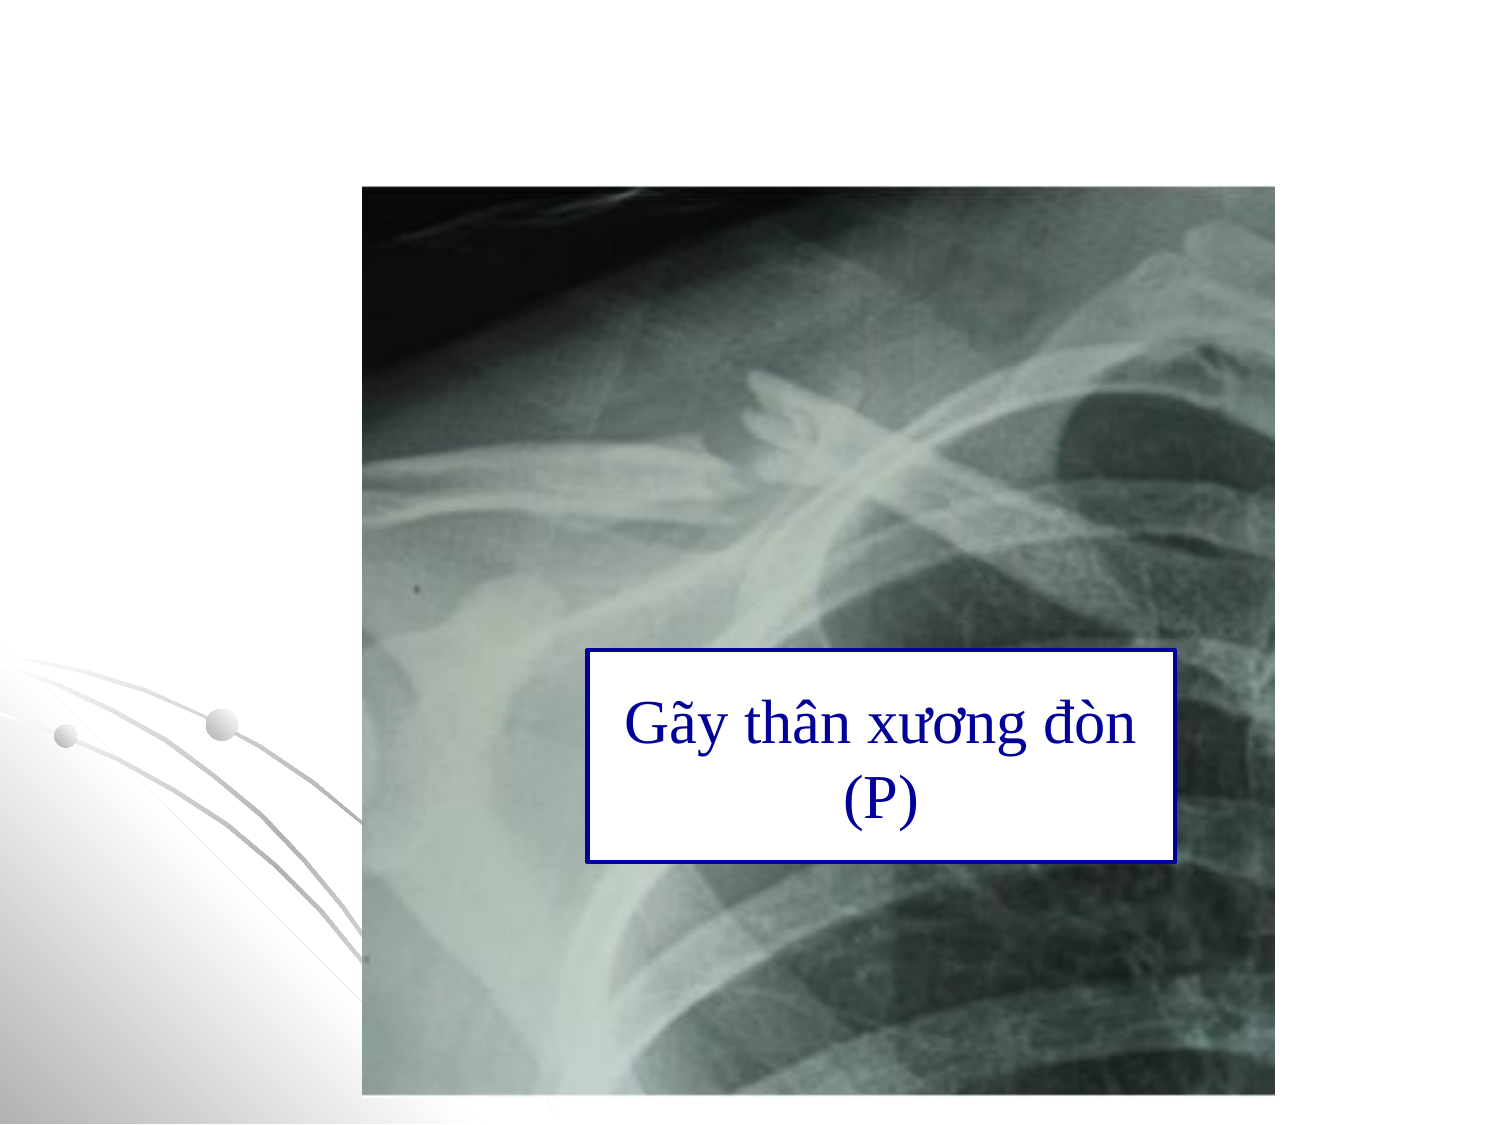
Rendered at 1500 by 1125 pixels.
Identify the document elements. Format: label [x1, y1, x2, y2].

list [362, 184, 1276, 1098]
